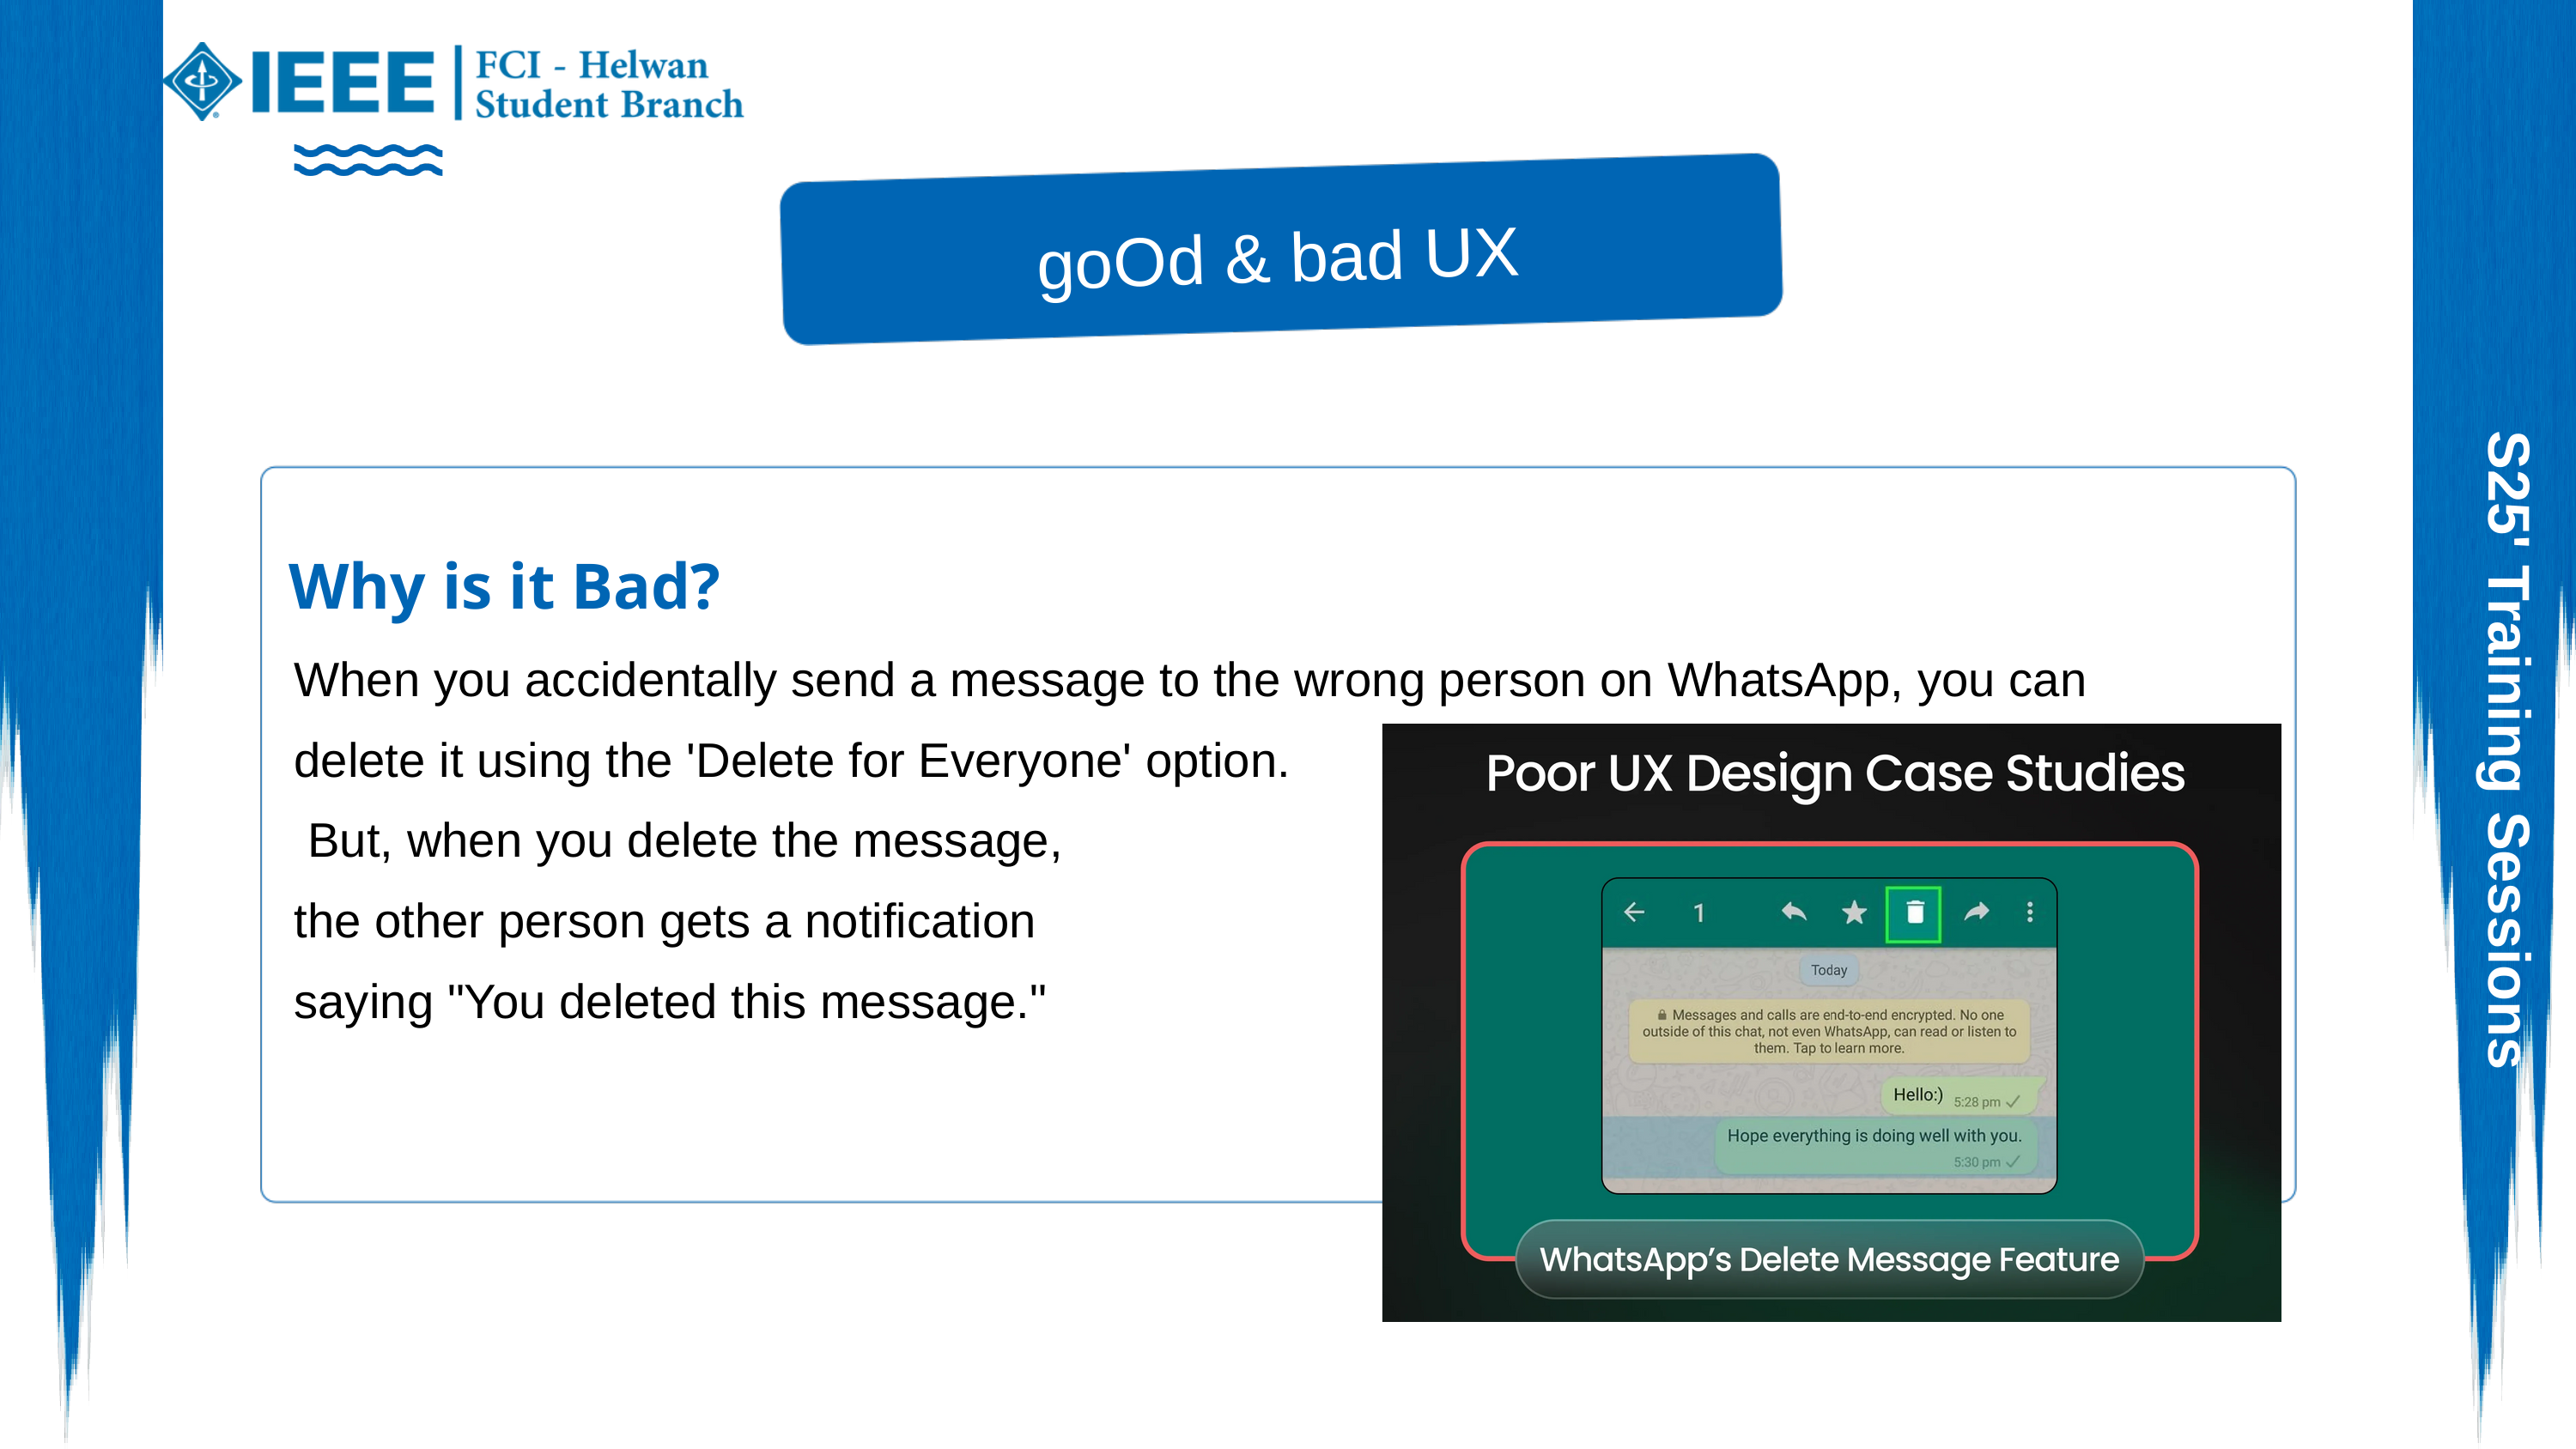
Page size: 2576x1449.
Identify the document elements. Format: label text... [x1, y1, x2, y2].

text_box [259, 460, 2304, 1210]
text_box When you accidentally send a message to the wrong person on WhatsApp, you can delete it using the 'Delete for Everyone' option. But, when you delete the message, the other person gets a notification saying "You deleted this message." [294, 625, 2228, 1028]
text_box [2209, 706, 2576, 794]
text_box [0, 0, 163, 1449]
text_box [162, 42, 746, 121]
text_box [294, 144, 443, 176]
text_box [2413, 801, 2576, 1449]
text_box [841, 179, 1735, 309]
text_box [1382, 801, 2281, 1323]
text_box [778, 144, 1785, 346]
text_box Why is it Bad? [232, 516, 779, 621]
text_box [2413, 0, 2576, 706]
